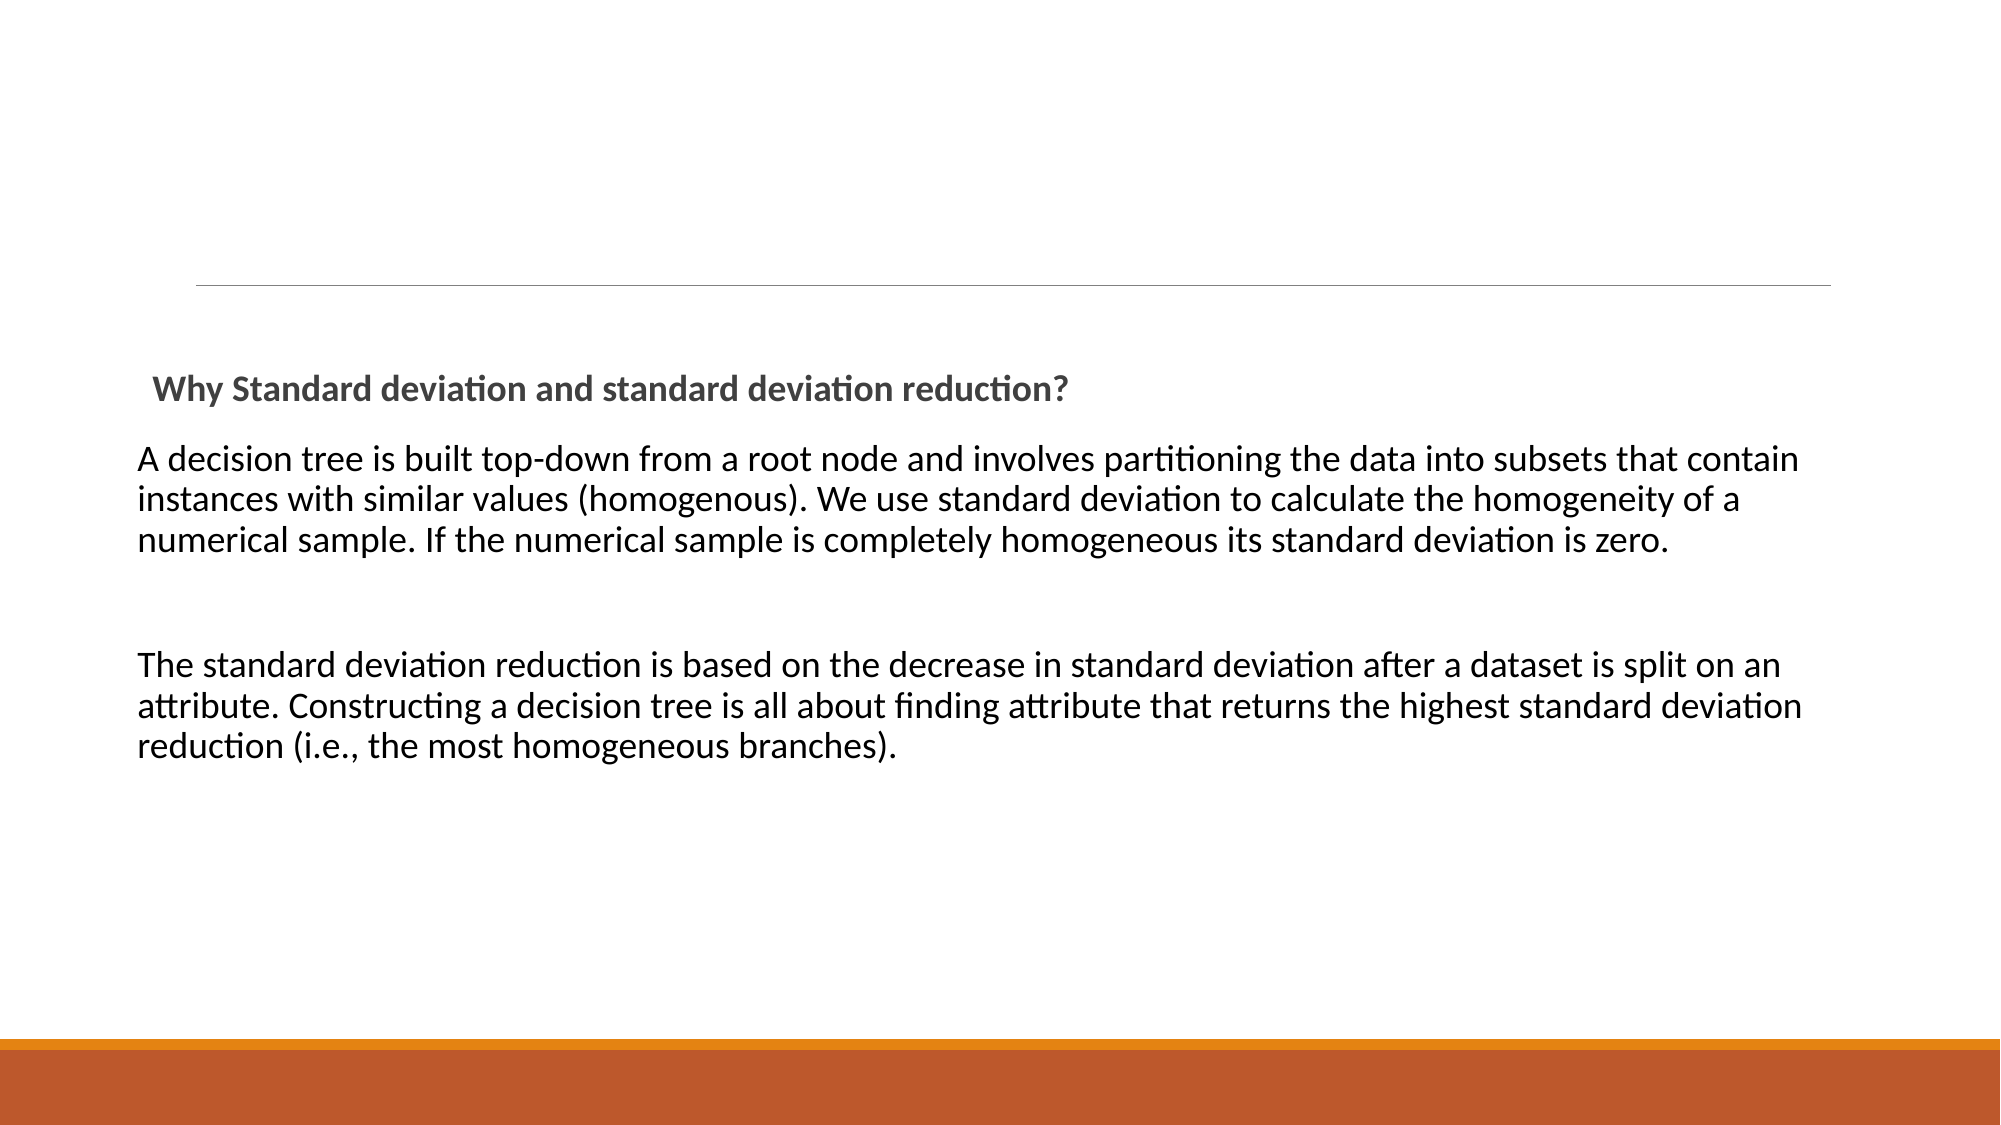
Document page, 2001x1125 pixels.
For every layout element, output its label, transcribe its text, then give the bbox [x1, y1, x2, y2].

list Why Standard deviation and standard deviation reduction? A decision tree is built top-down from a root node and involves partitioning the data into subsets that contain instances with similar values (homogenous). We use standard deviation to calculate the homogeneity of a numerical sample. If the numerical sample is completely homogeneous its standard deviation is zero. The standard deviation reduction is based on the decrease in standard deviation after a dataset is split on an attribute. Constructing a decision tree is all about finding attribute that returns the highest standard deviation reduction (i.e., the most homogeneous branches). [137, 361, 1863, 803]
